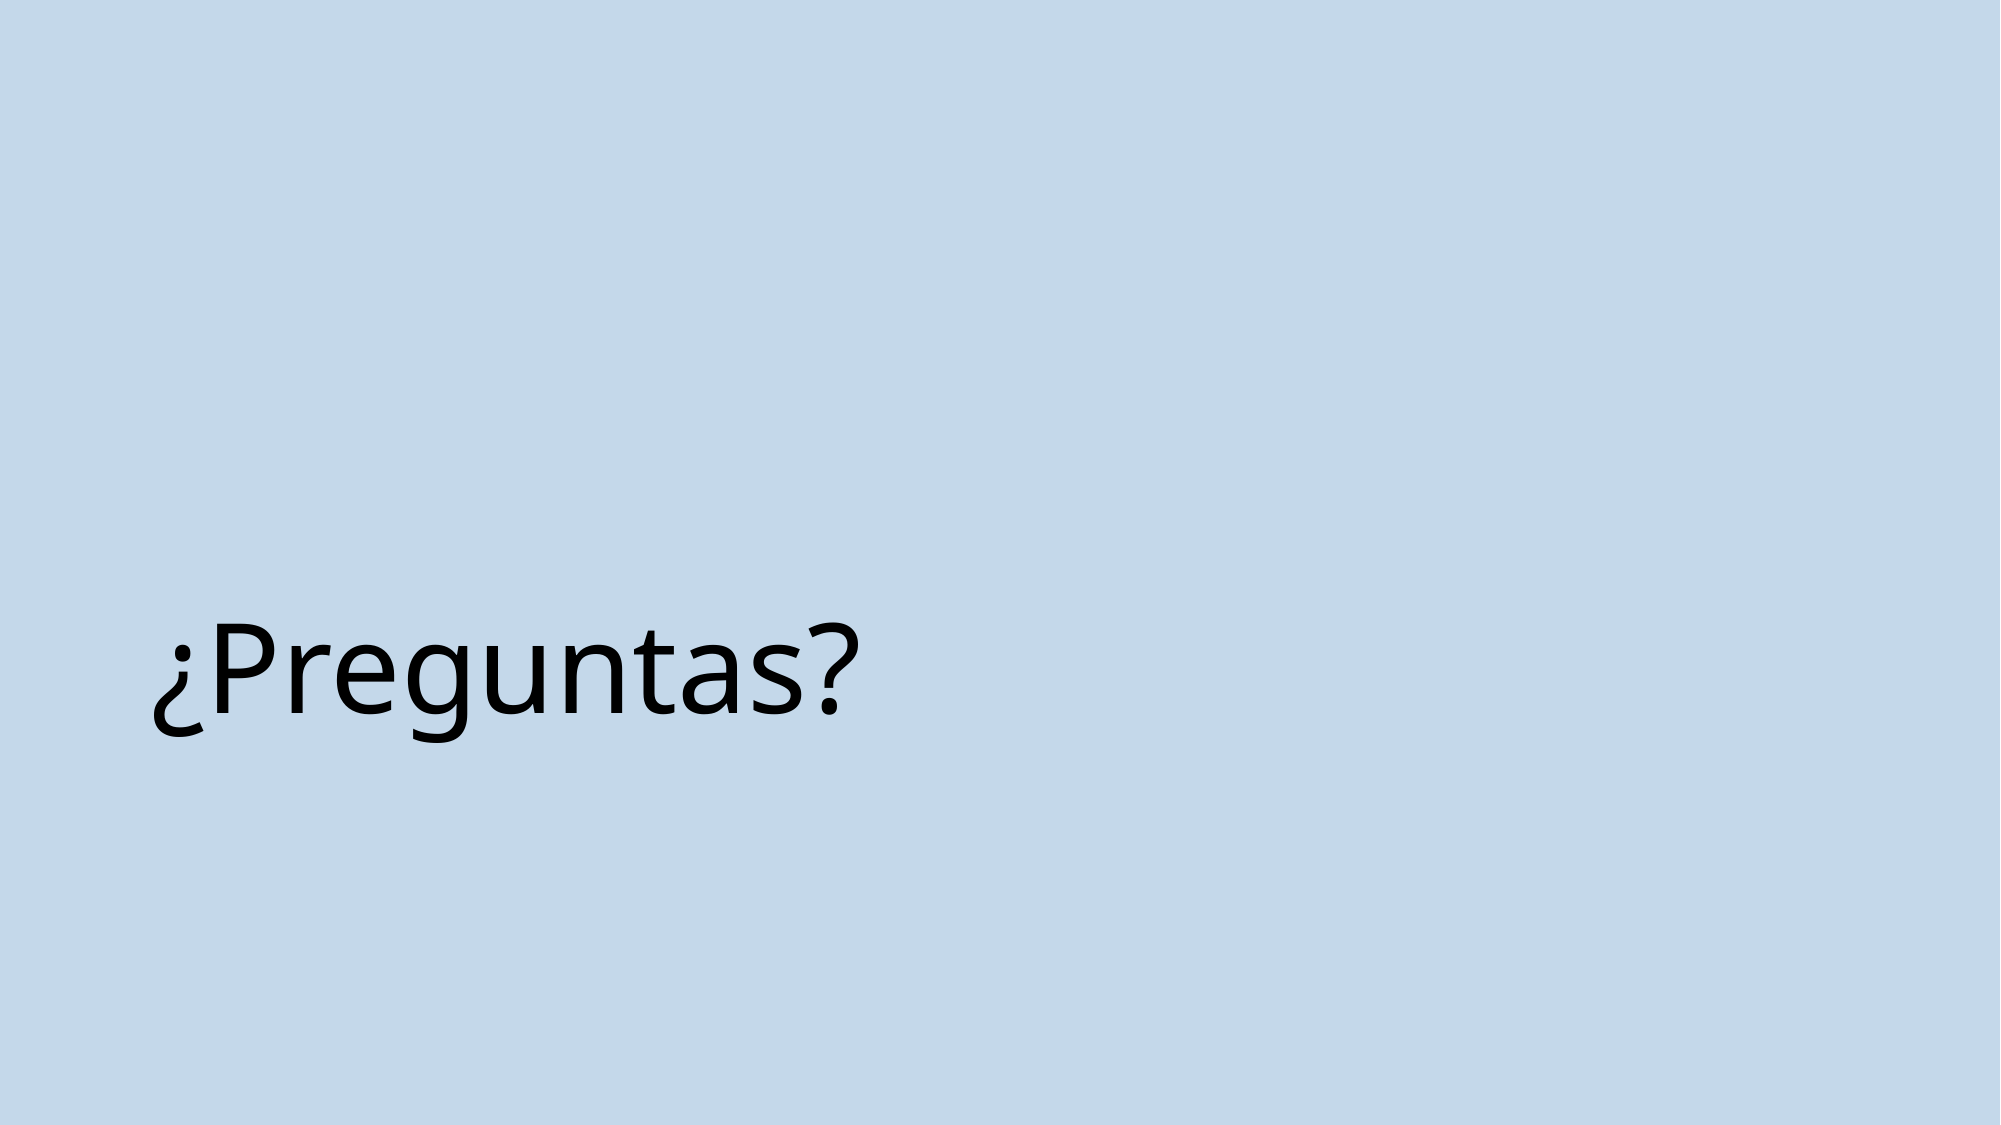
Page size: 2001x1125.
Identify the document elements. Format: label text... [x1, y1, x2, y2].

title ¿Preguntas? [136, 280, 1862, 749]
